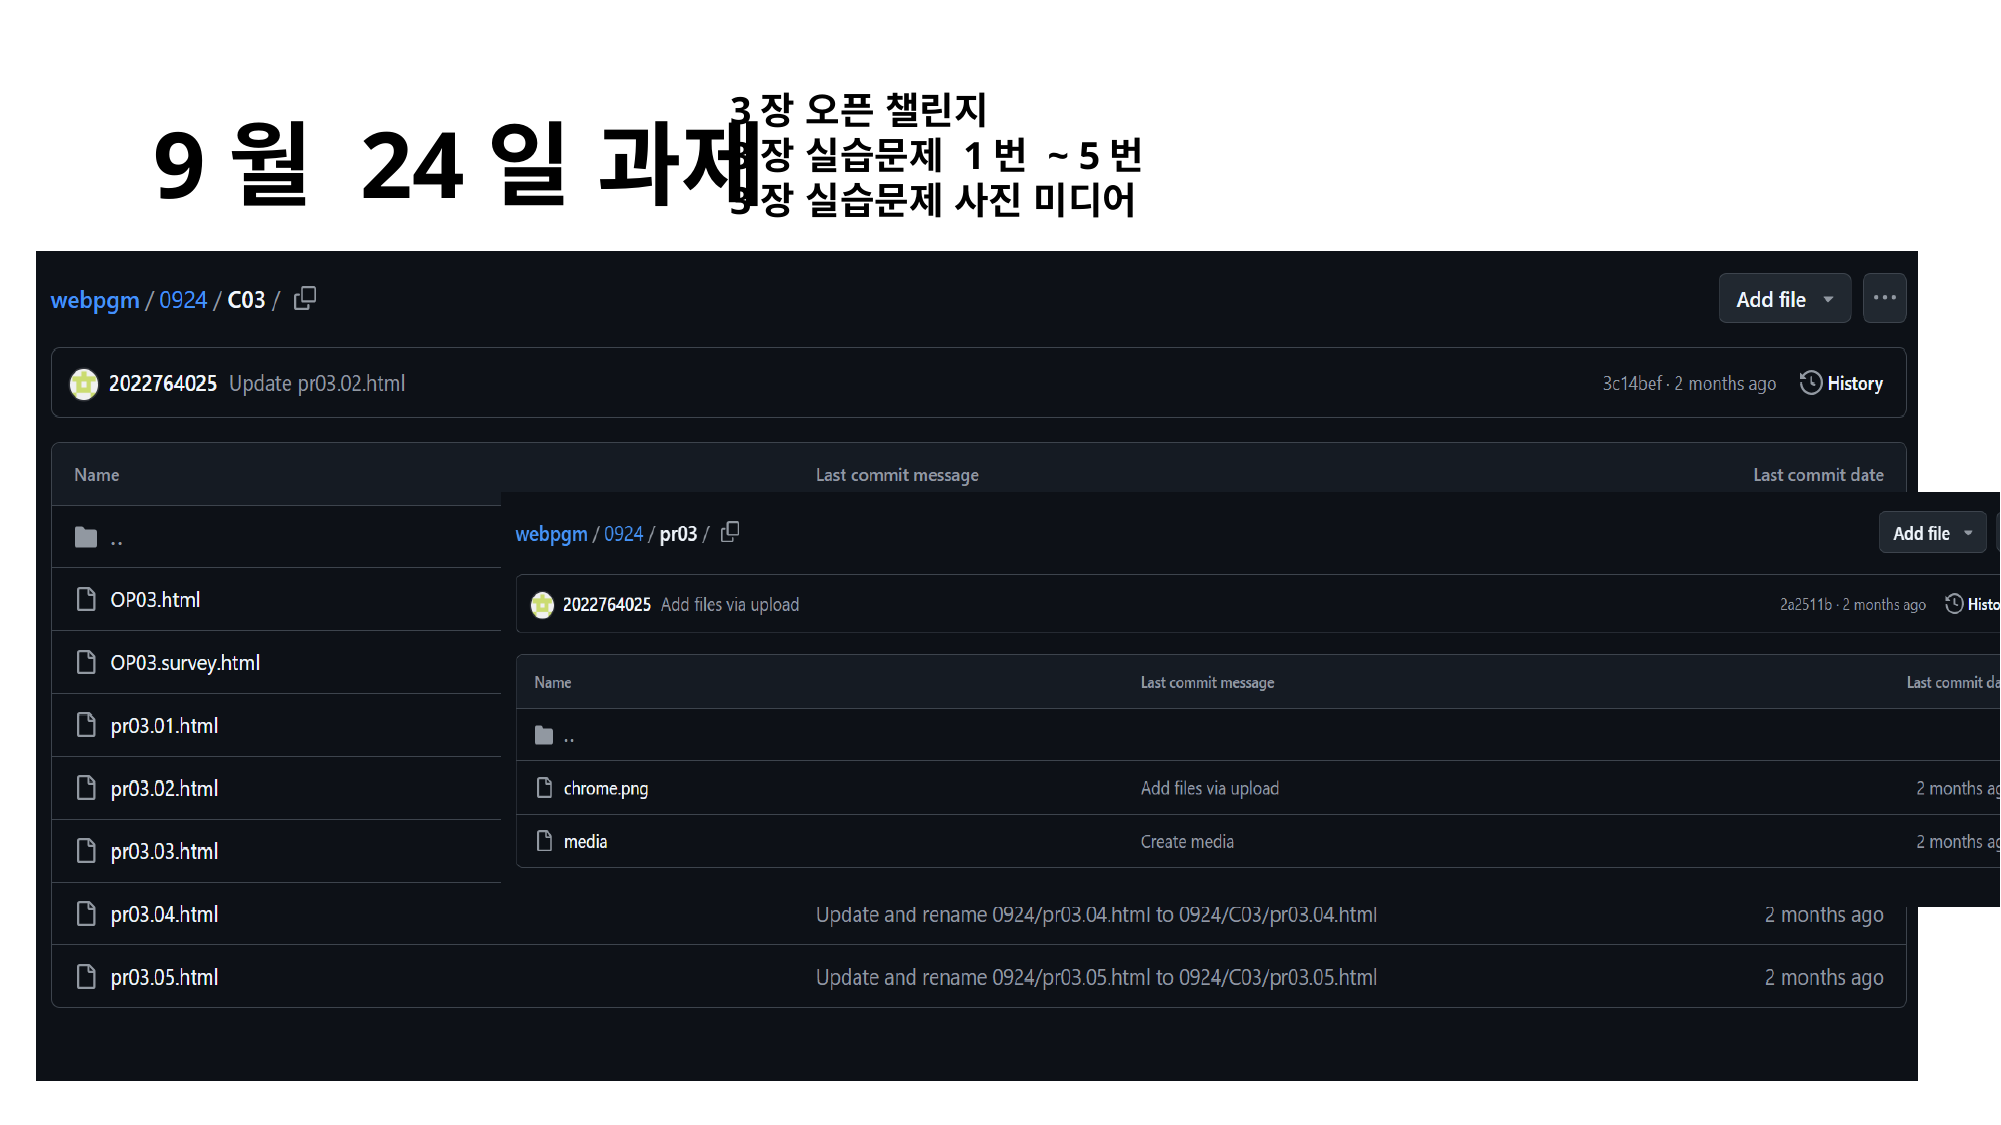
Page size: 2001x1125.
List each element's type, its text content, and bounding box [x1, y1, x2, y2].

title 9월 24일 과제 [138, 60, 1864, 251]
text_box 3장 오픈 챌린지 3장 실습문제 1번 ~ 5번 3장 실습문제 사진 미디어 [715, 79, 1159, 230]
picture [36, 251, 2000, 1081]
